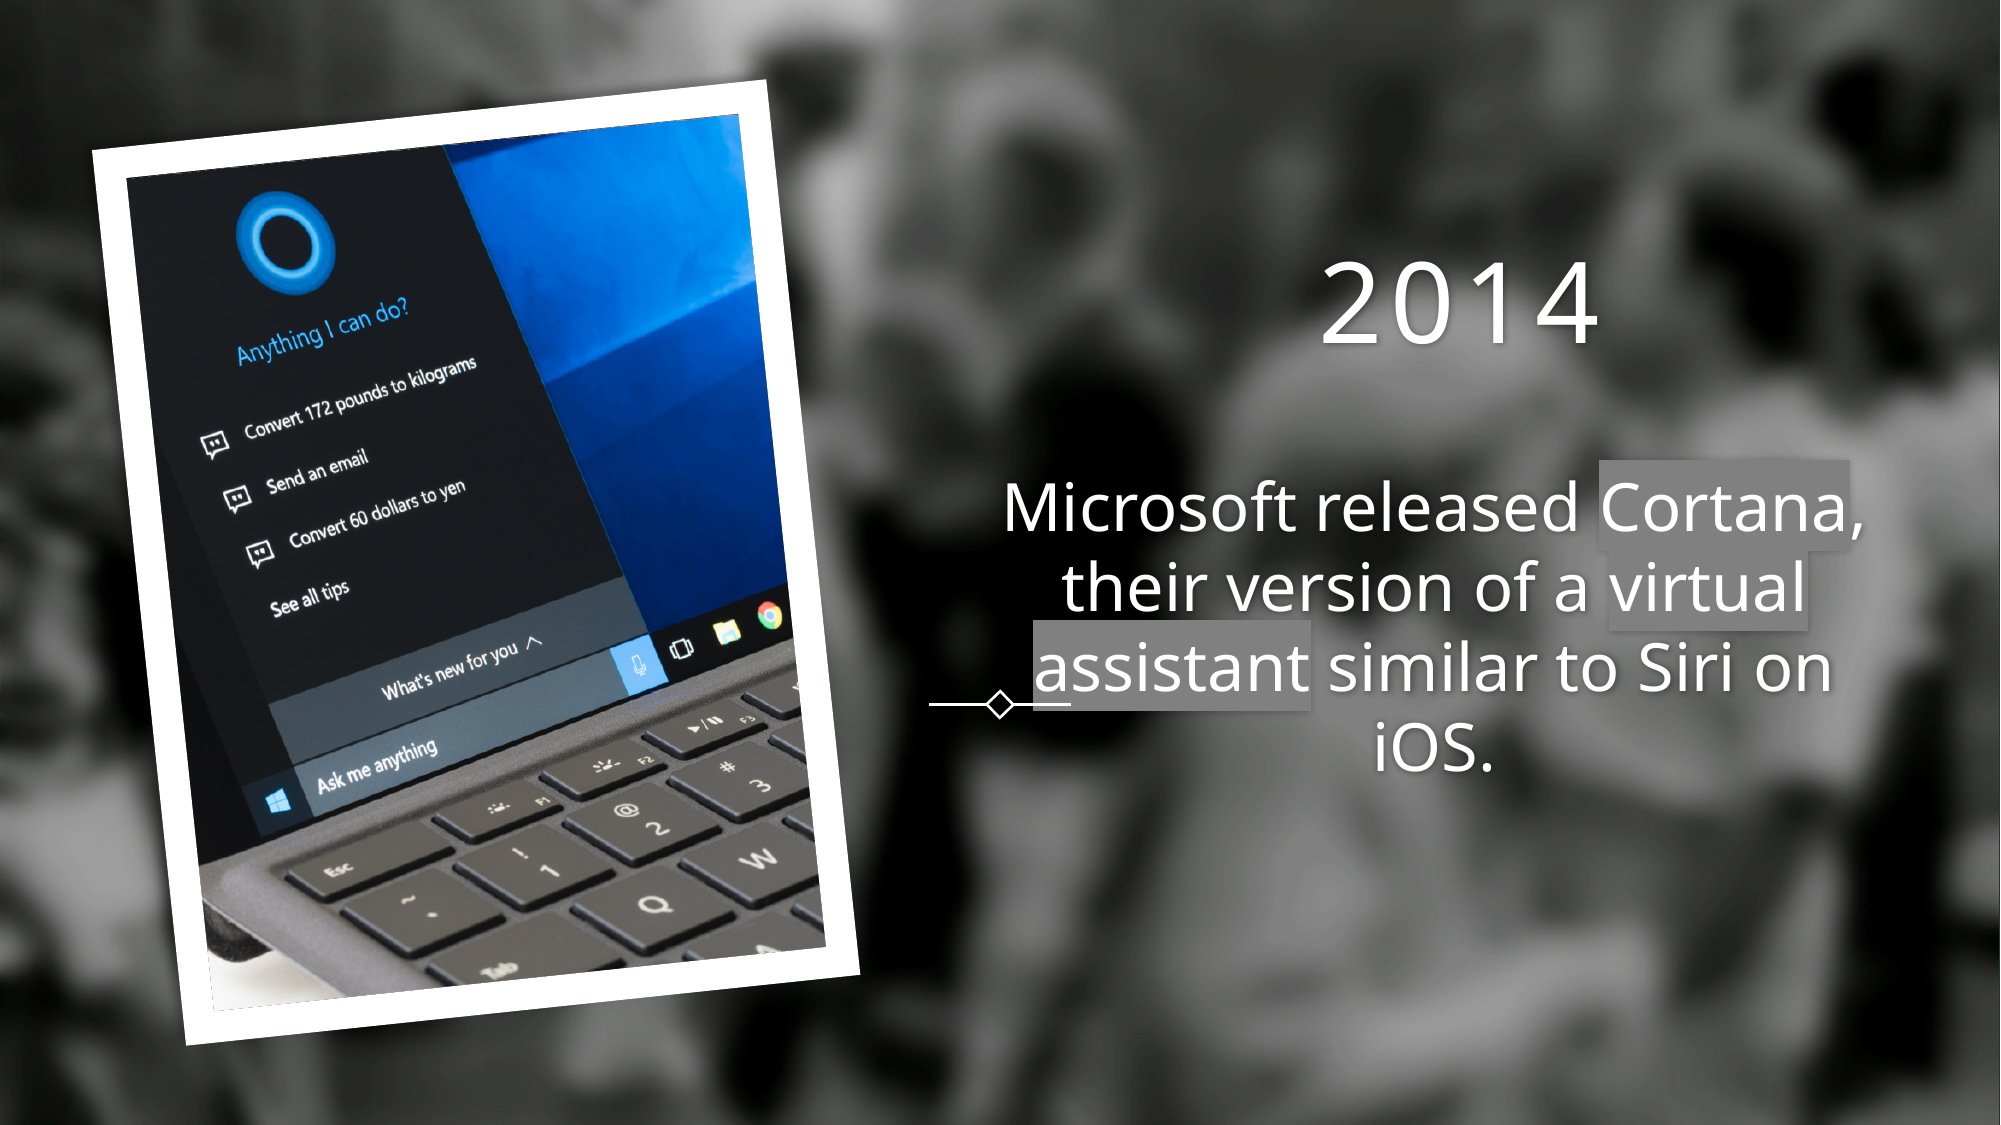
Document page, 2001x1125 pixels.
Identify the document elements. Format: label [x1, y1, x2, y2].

picture [0, 0, 1999, 1125]
text_box [928, 695, 1072, 715]
